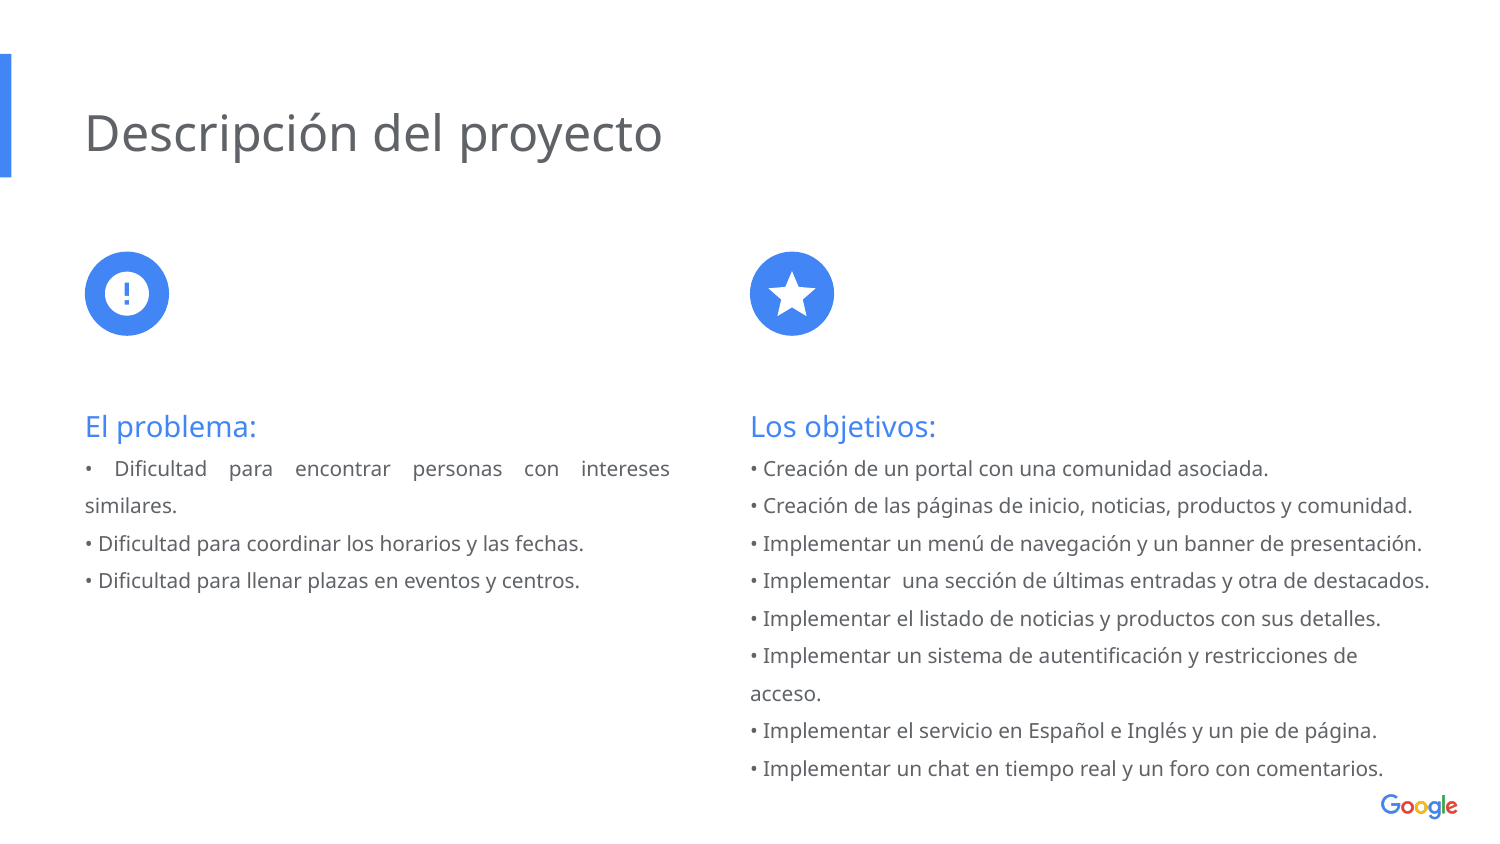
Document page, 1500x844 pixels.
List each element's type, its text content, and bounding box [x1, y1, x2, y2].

text_box [105, 271, 149, 316]
text_box Descripción del proyecto [84, 85, 1095, 236]
picture [1381, 794, 1458, 820]
text_box Los objetivos: • Creación de un portal con una comunidad asociada. • Creación de las páginas de inicio, noticias, productos y comunidad. • Implementar un menú de navegación y un banner de presentación. • Implementar una sección de últimas entradas y otra de destacados. • Implementar el listado de noticias y productos con sus detalles. • Implementar un sistema de autentificación y restricciones de acceso. • Implementar el servicio en Español e Inglés y un pie de página. • Implementar un chat en tiempo real y un foro con comentarios. [750, 367, 1447, 796]
text_box [749, 251, 835, 336]
text_box El problema: • Dificultad para encontrar personas con intereses similares. • Dificultad para coordinar los horarios y las fechas. • Dificultad para llenar plazas en eventos y centros. [84, 367, 686, 683]
text_box [84, 251, 170, 336]
text_box [768, 271, 816, 317]
